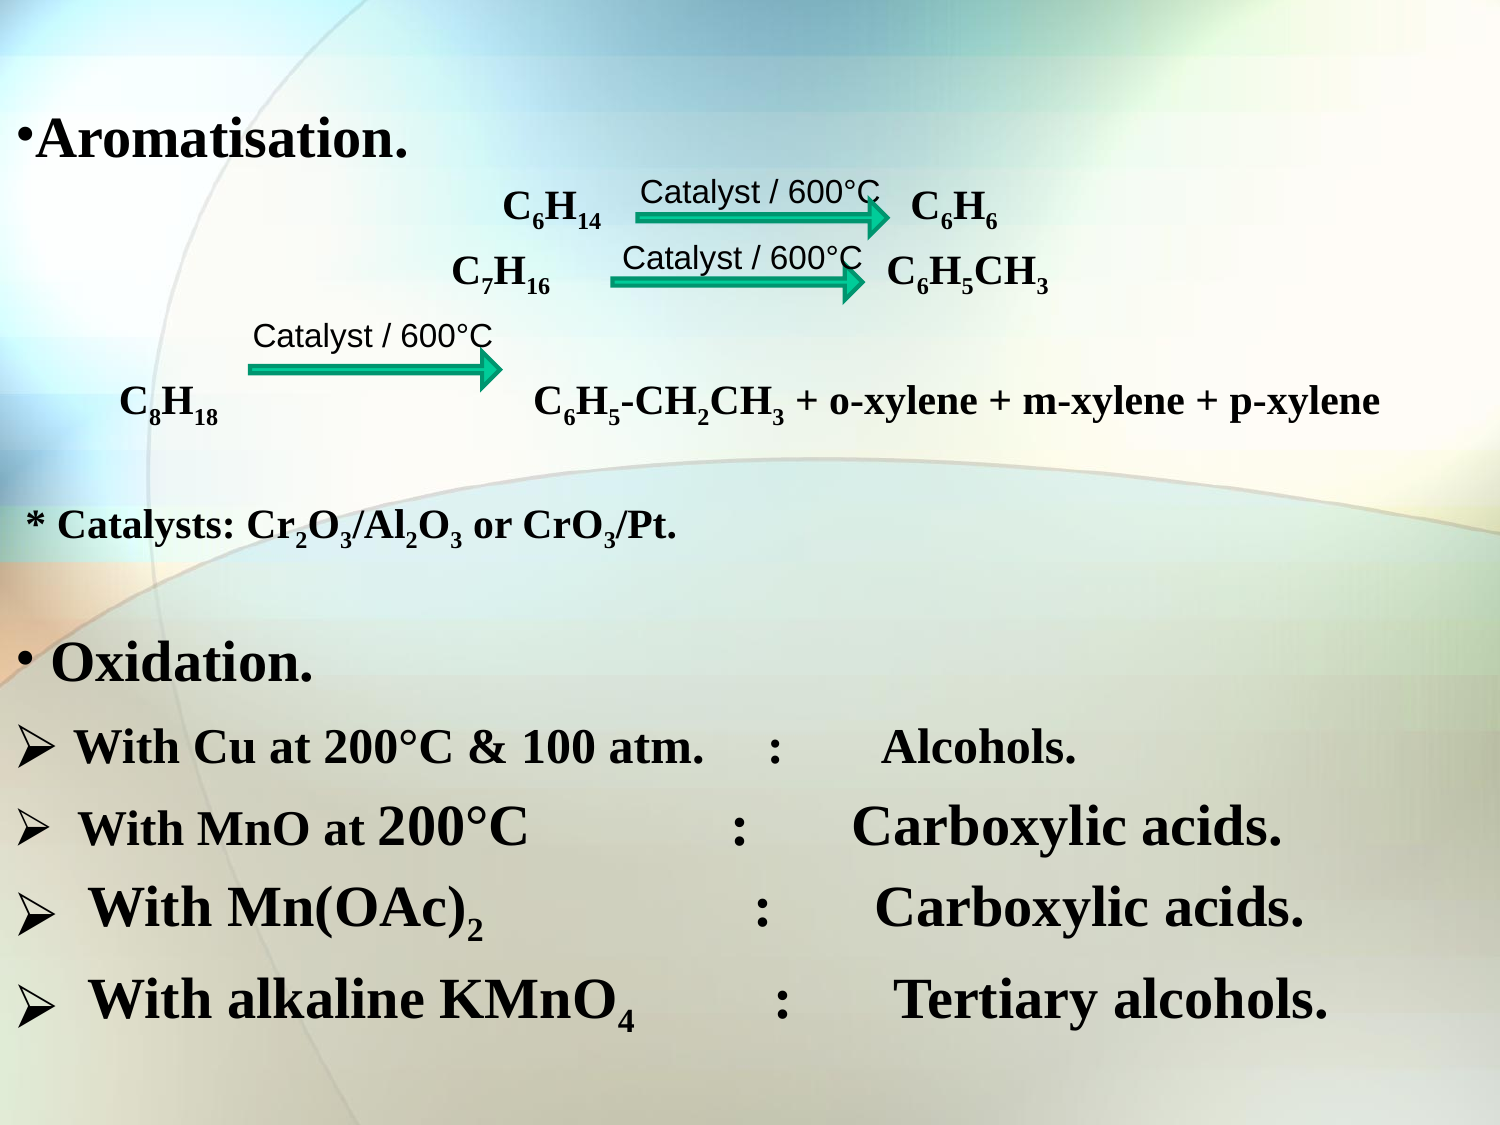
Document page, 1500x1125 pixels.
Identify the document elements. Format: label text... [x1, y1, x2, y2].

text_box [249, 362, 500, 388]
text_box [637, 199, 888, 228]
text_box Catalyst / 600°C [237, 306, 575, 362]
text_box Catalyst / 600°C [624, 162, 963, 218]
subtitle Aromatisation. C6H14 C6H6 C7H16 C6H5CH3 C8H18 C6H5-CH2CH3 + o-xylene + m-xylene + p-xylene * Catalysts: Cr2O3/Al2O3 or CrO3/Pt. Oxidation. With Cu at 200°C & 100 atm. : Alcohols. With MnO at 200°C : Carboxylic acids. With Mn(OAc)2 : Carboxylic acids. With alkaline KMnO4 : Tertiary alcohols. [0, 0, 1500, 1125]
text_box Catalyst / 600°C [607, 228, 945, 284]
text_box [612, 284, 861, 300]
